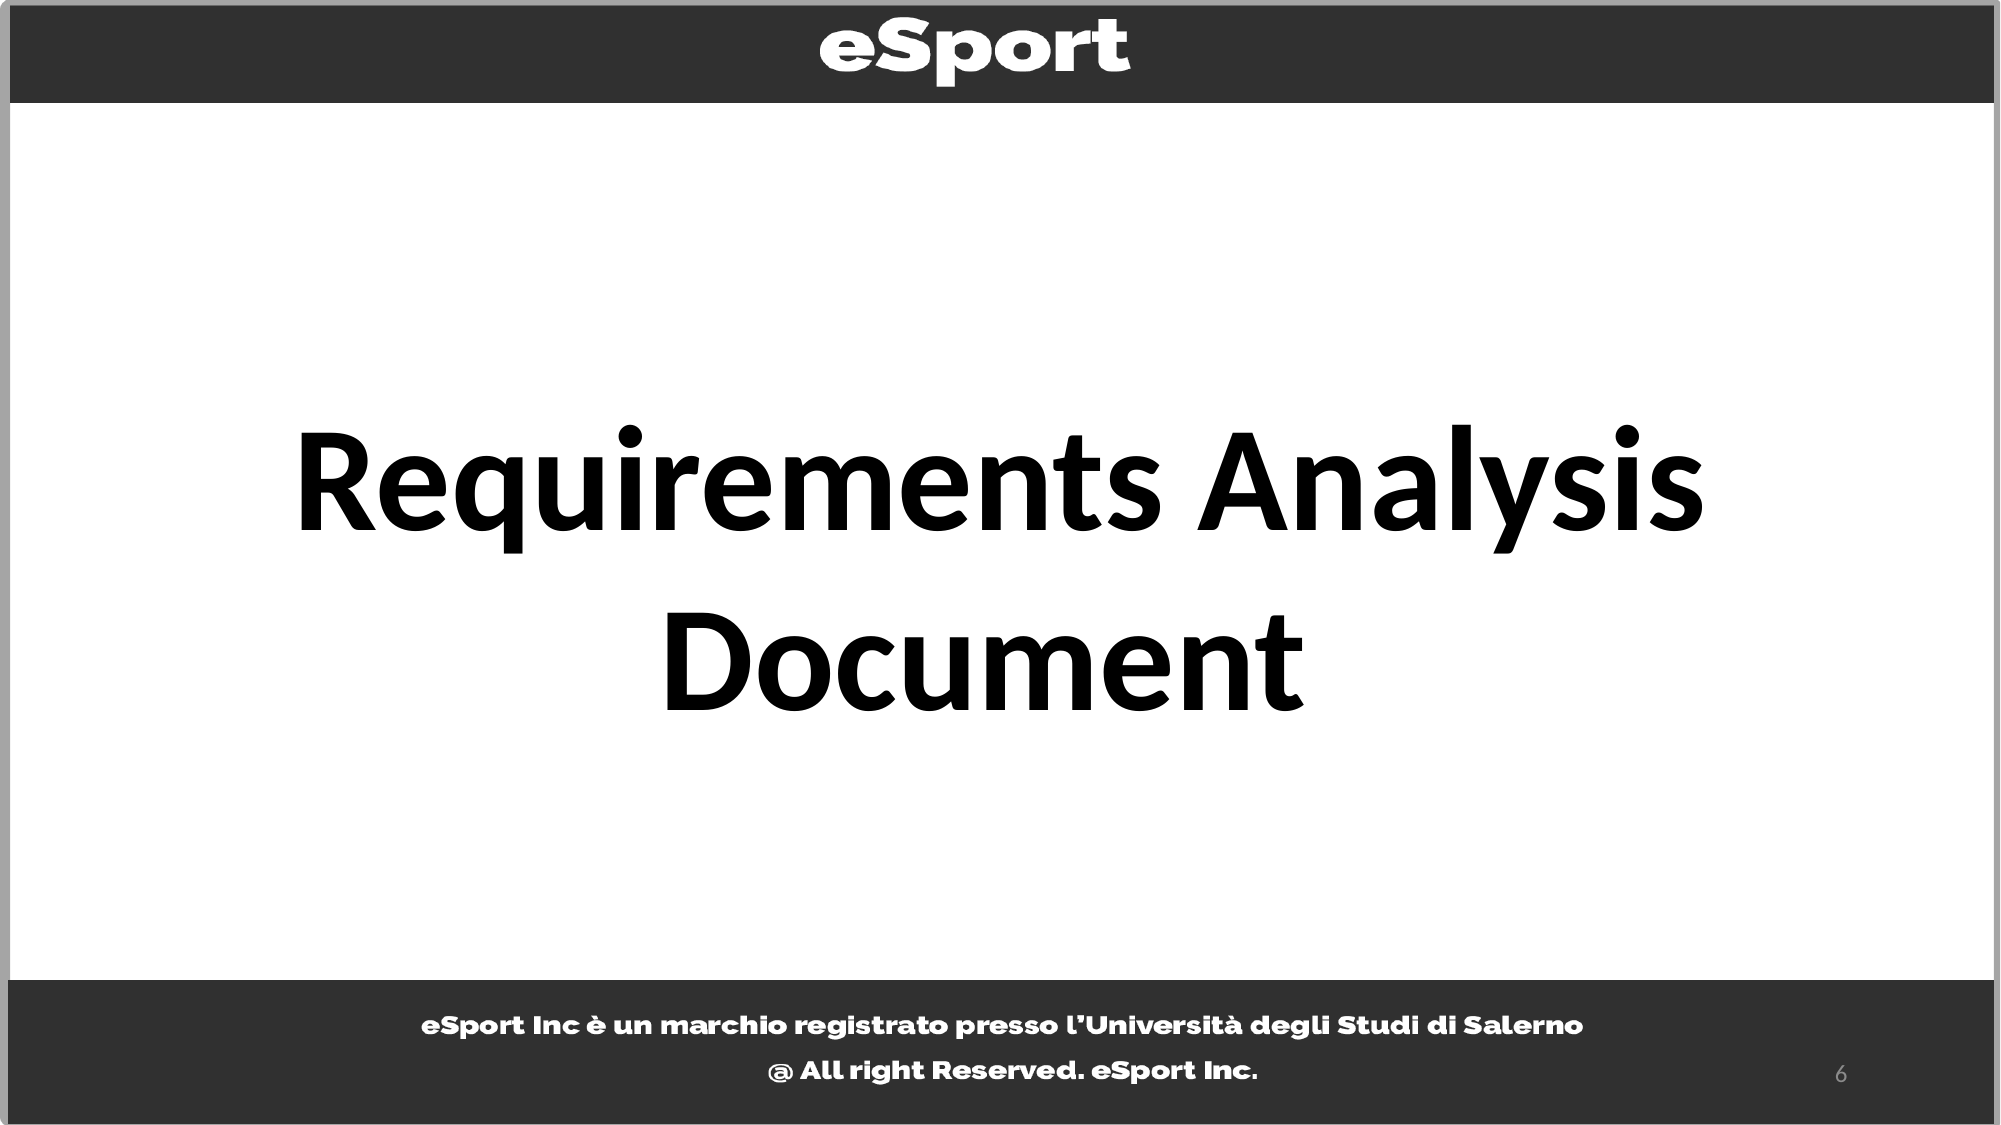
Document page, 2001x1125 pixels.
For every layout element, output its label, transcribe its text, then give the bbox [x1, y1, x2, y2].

text_box Requirements Analysis Document [224, 373, 1776, 748]
picture [0, 0, 2001, 1125]
slide_number 6 [1412, 1042, 1863, 1103]
